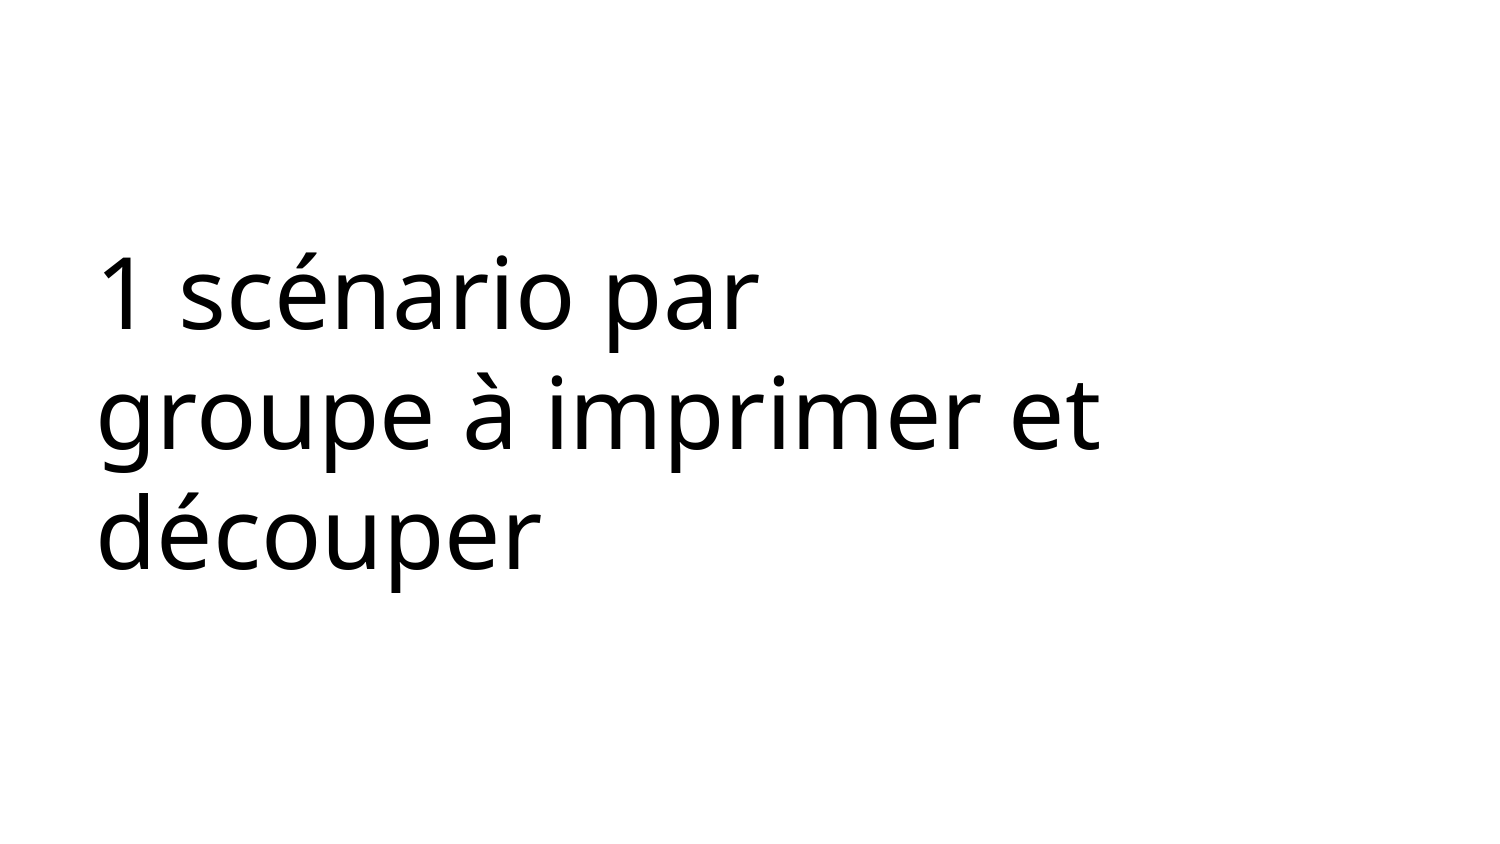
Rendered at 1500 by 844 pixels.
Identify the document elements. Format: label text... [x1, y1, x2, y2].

title 1 scénario par groupe à imprimer et découper [80, 73, 1125, 745]
